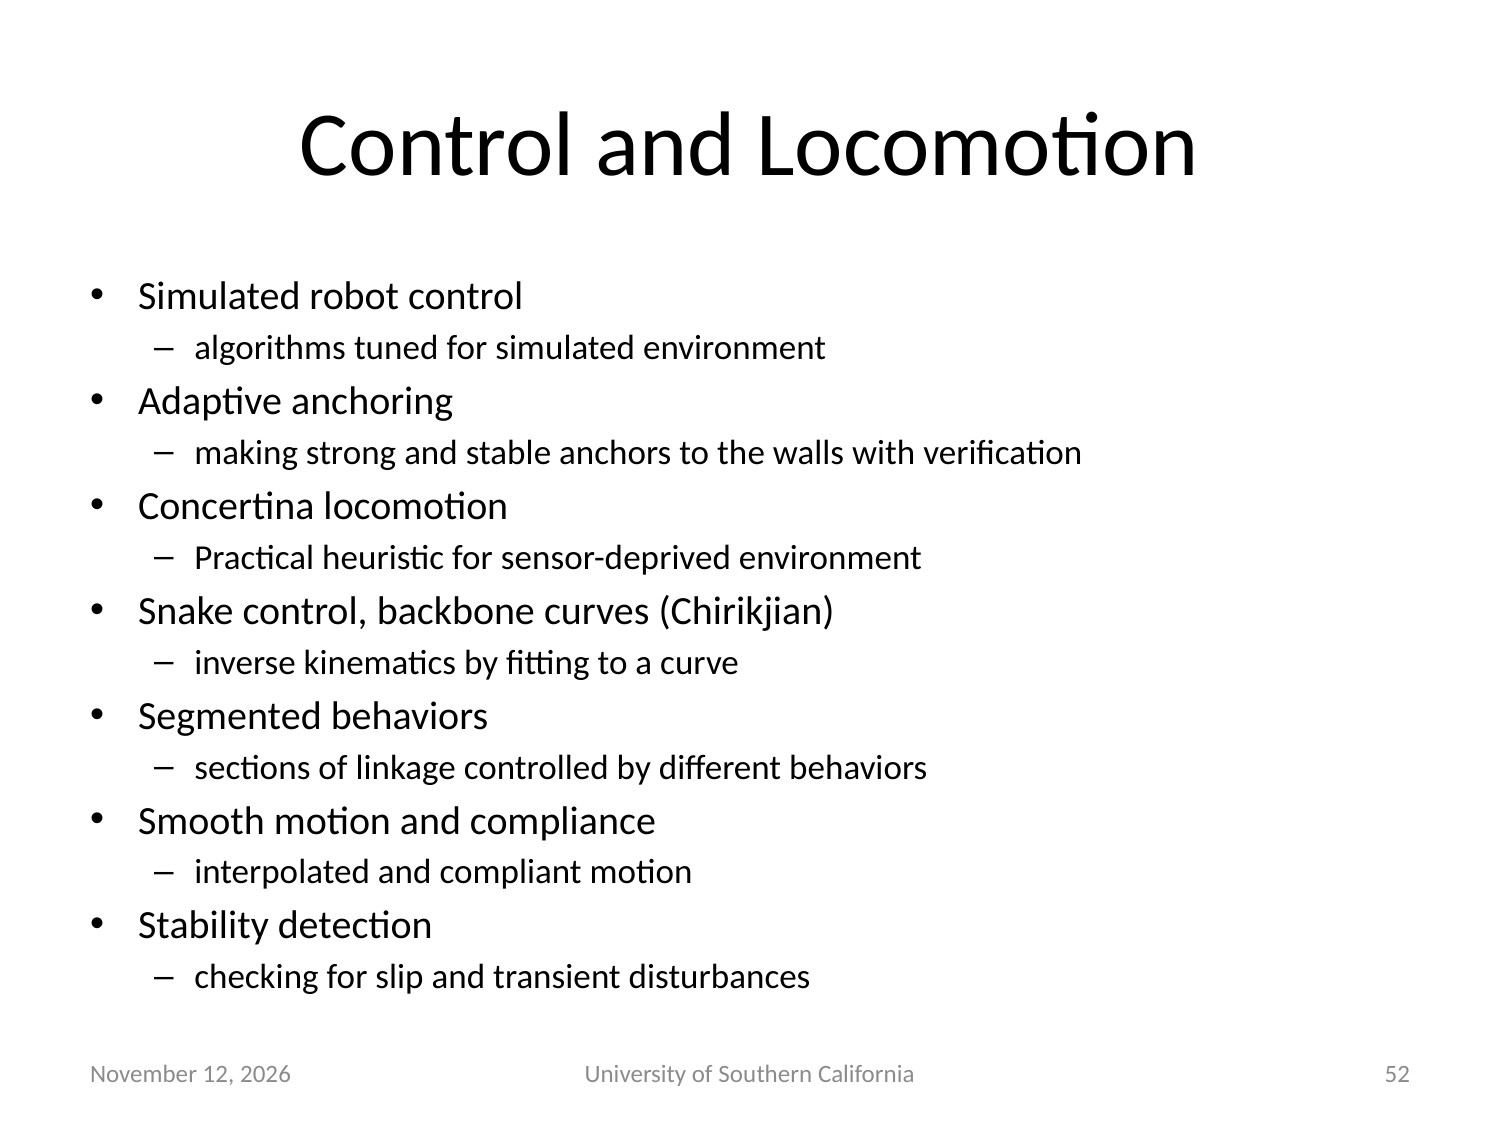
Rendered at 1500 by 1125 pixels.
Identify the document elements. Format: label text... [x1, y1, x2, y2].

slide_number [75, 1042, 425, 1103]
slide_number 52 [1074, 1042, 1425, 1103]
title Control and Locomotion [75, 45, 1425, 233]
footer University of Southern California [512, 1042, 988, 1103]
list Simulated robot control algorithms tuned for simulated environment Adaptive anchoring making strong and stable anchors to the walls with verification Concertina locomotion Practical heuristic for sensor-deprived environment Snake control, backbone curves (Chirikjian) inverse kinematics by fitting to a curve Segmented behaviors sections of linkage controlled by different behaviors Smooth motion and compliance interpolated and compliant motion Stability detection checking for slip and transient disturbances [75, 262, 1425, 1005]
